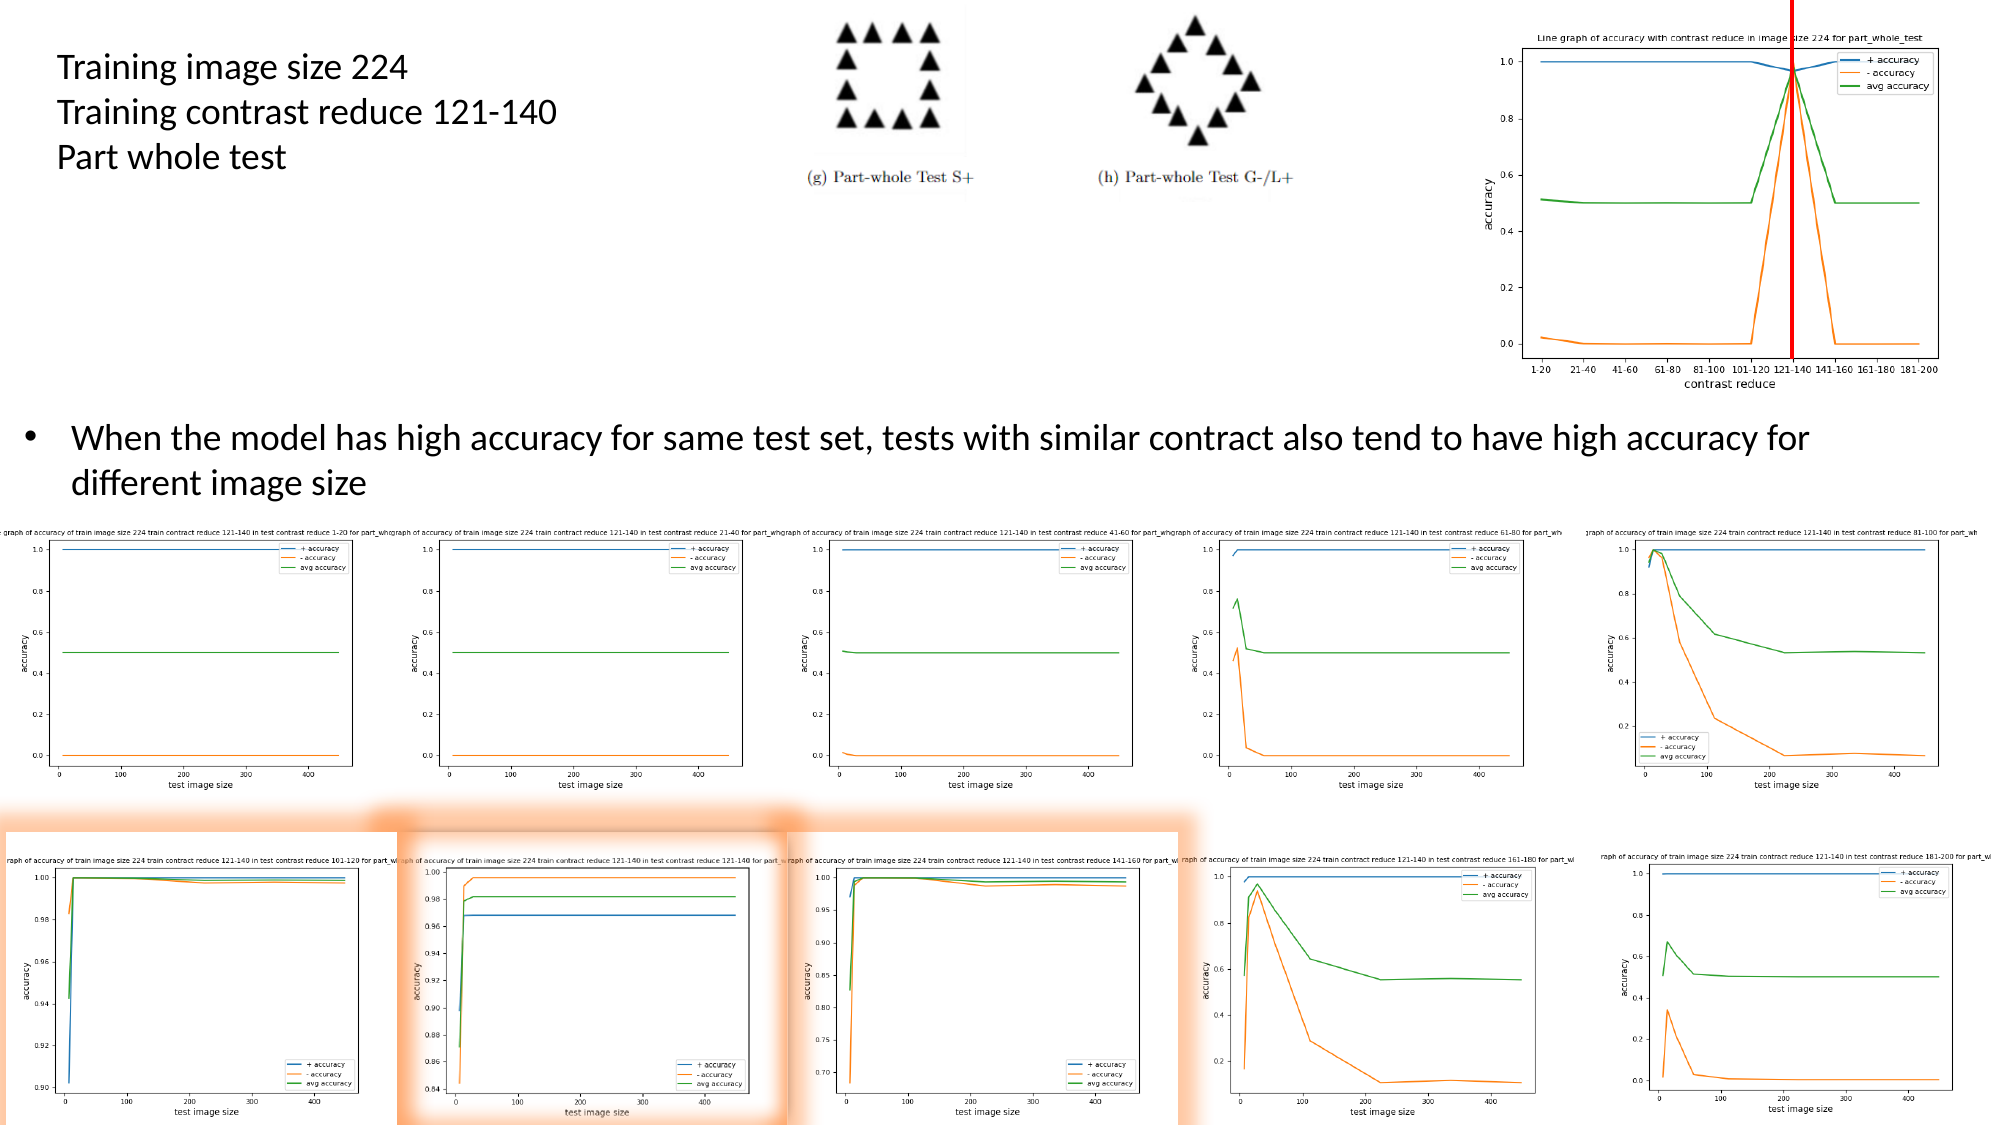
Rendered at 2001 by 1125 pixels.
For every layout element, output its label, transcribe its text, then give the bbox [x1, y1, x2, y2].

picture [780, 3, 1304, 202]
picture [1181, 831, 1574, 1125]
text_box Training image size 224 Training contrast reduce 121-140 Part whole test [42, 34, 1043, 230]
picture [0, 504, 1562, 798]
text_box When the model has high accuracy for same test set, tests with similar contract also tend to have high accuracy for different image size [9, 405, 1914, 511]
picture [6, 832, 1178, 1125]
picture [1455, 0, 1991, 402]
picture [1586, 504, 1977, 798]
picture [1600, 828, 1991, 1122]
